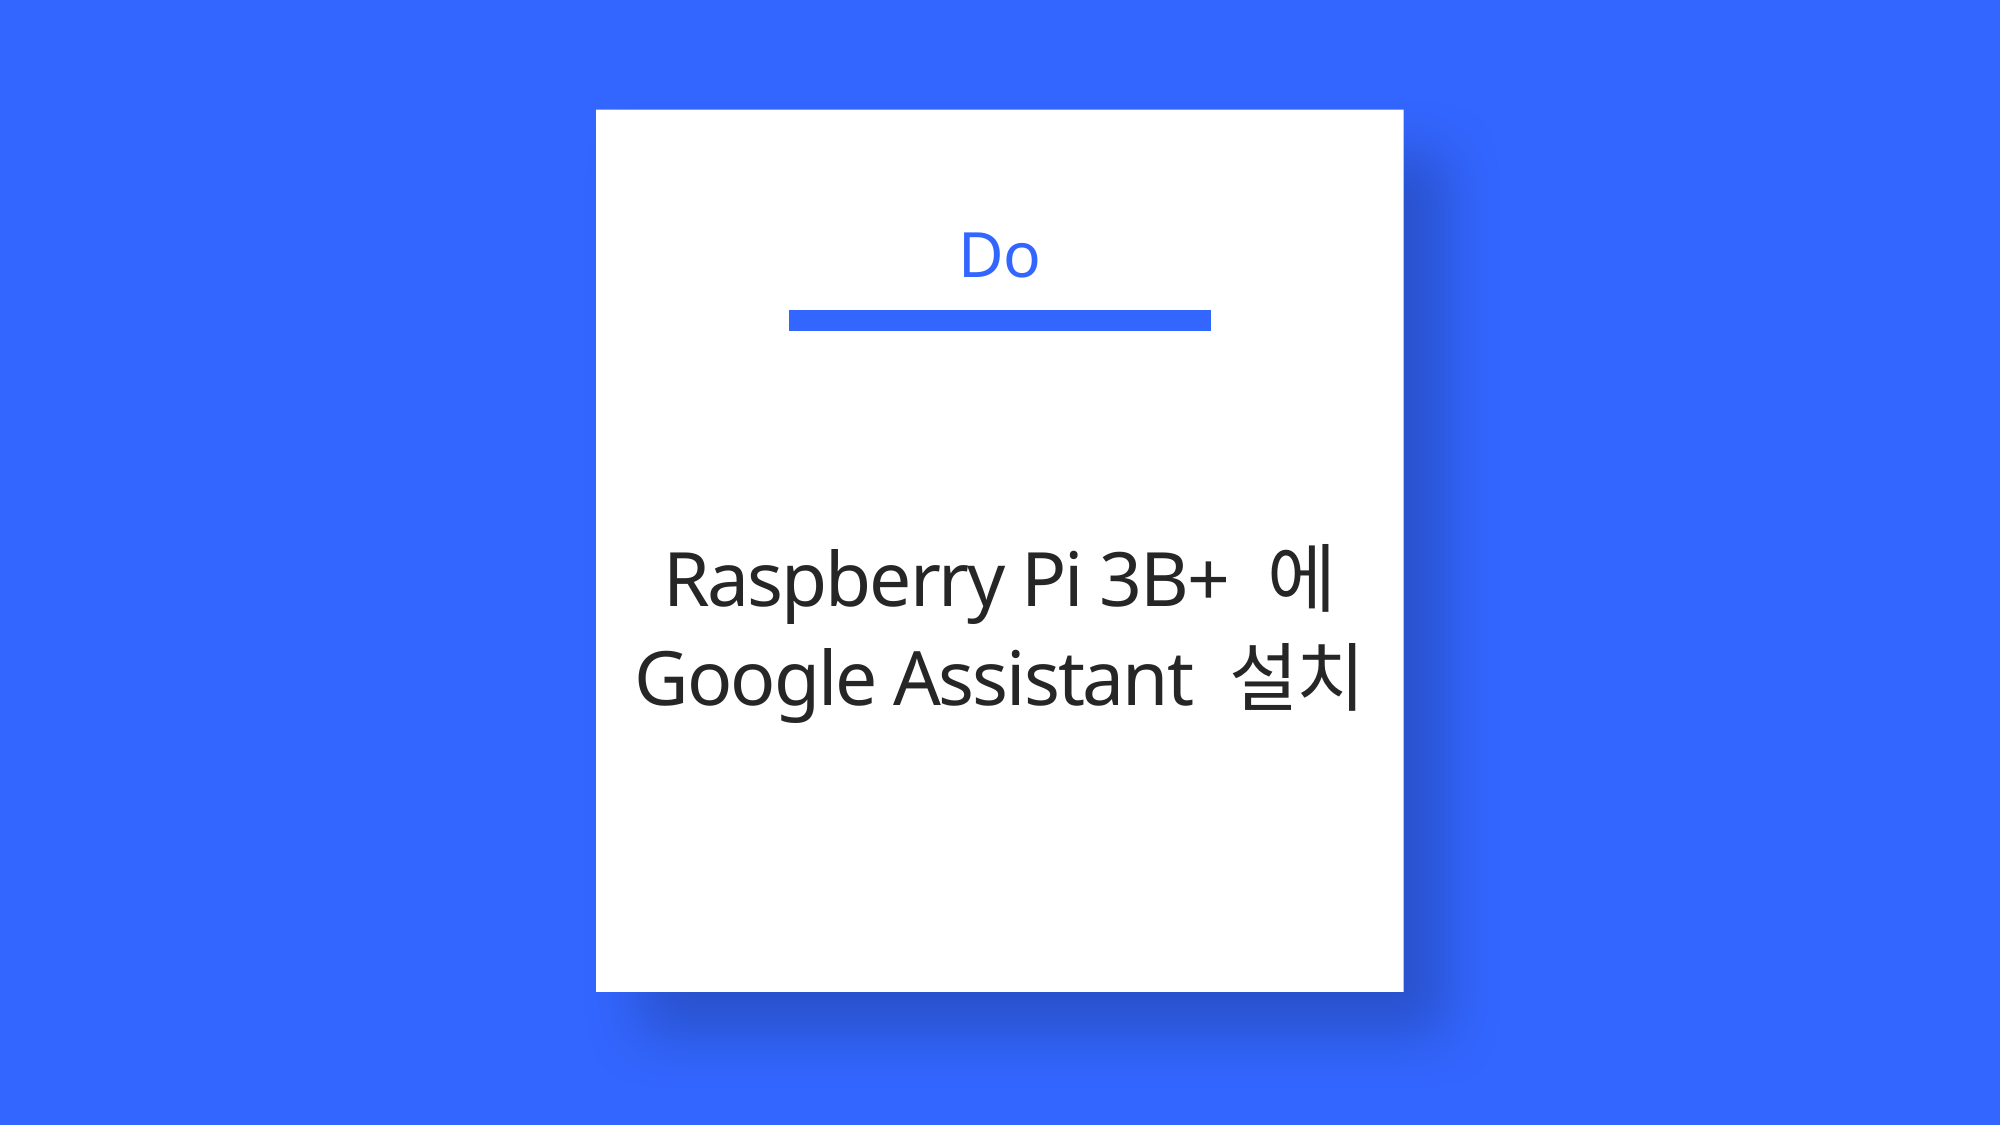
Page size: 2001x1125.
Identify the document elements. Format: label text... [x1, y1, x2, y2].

text_box Raspberry Pi 3B+ 에 Google Assistant 설치 [728, 515, 1272, 852]
text_box [595, 109, 1405, 993]
text_box Do [724, 194, 1275, 304]
